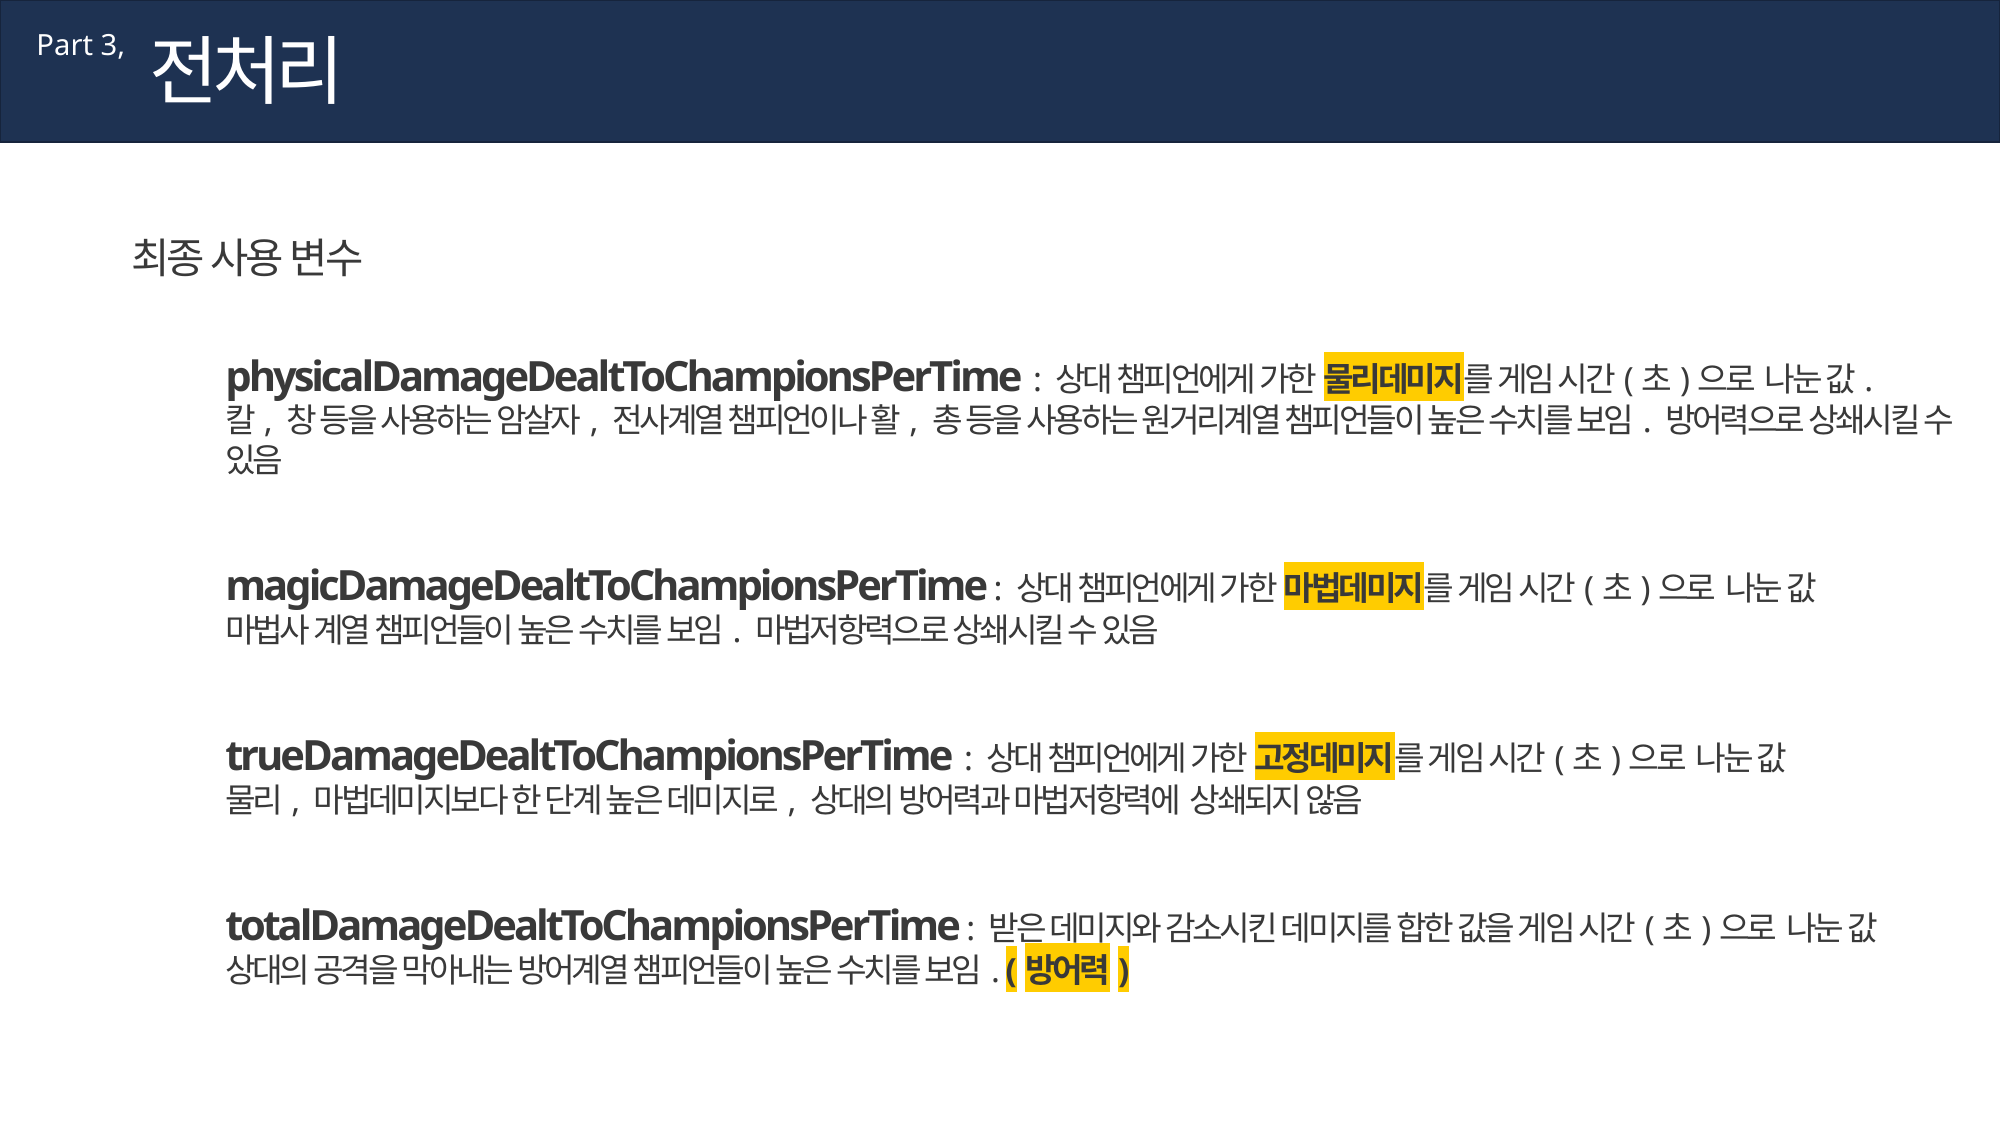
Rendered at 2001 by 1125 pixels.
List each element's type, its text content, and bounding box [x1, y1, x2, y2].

text_box Part 3, [21, 19, 148, 69]
text_box [0, 0, 2000, 143]
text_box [114, 224, 2000, 1044]
text_box 전처리 [135, 16, 359, 122]
